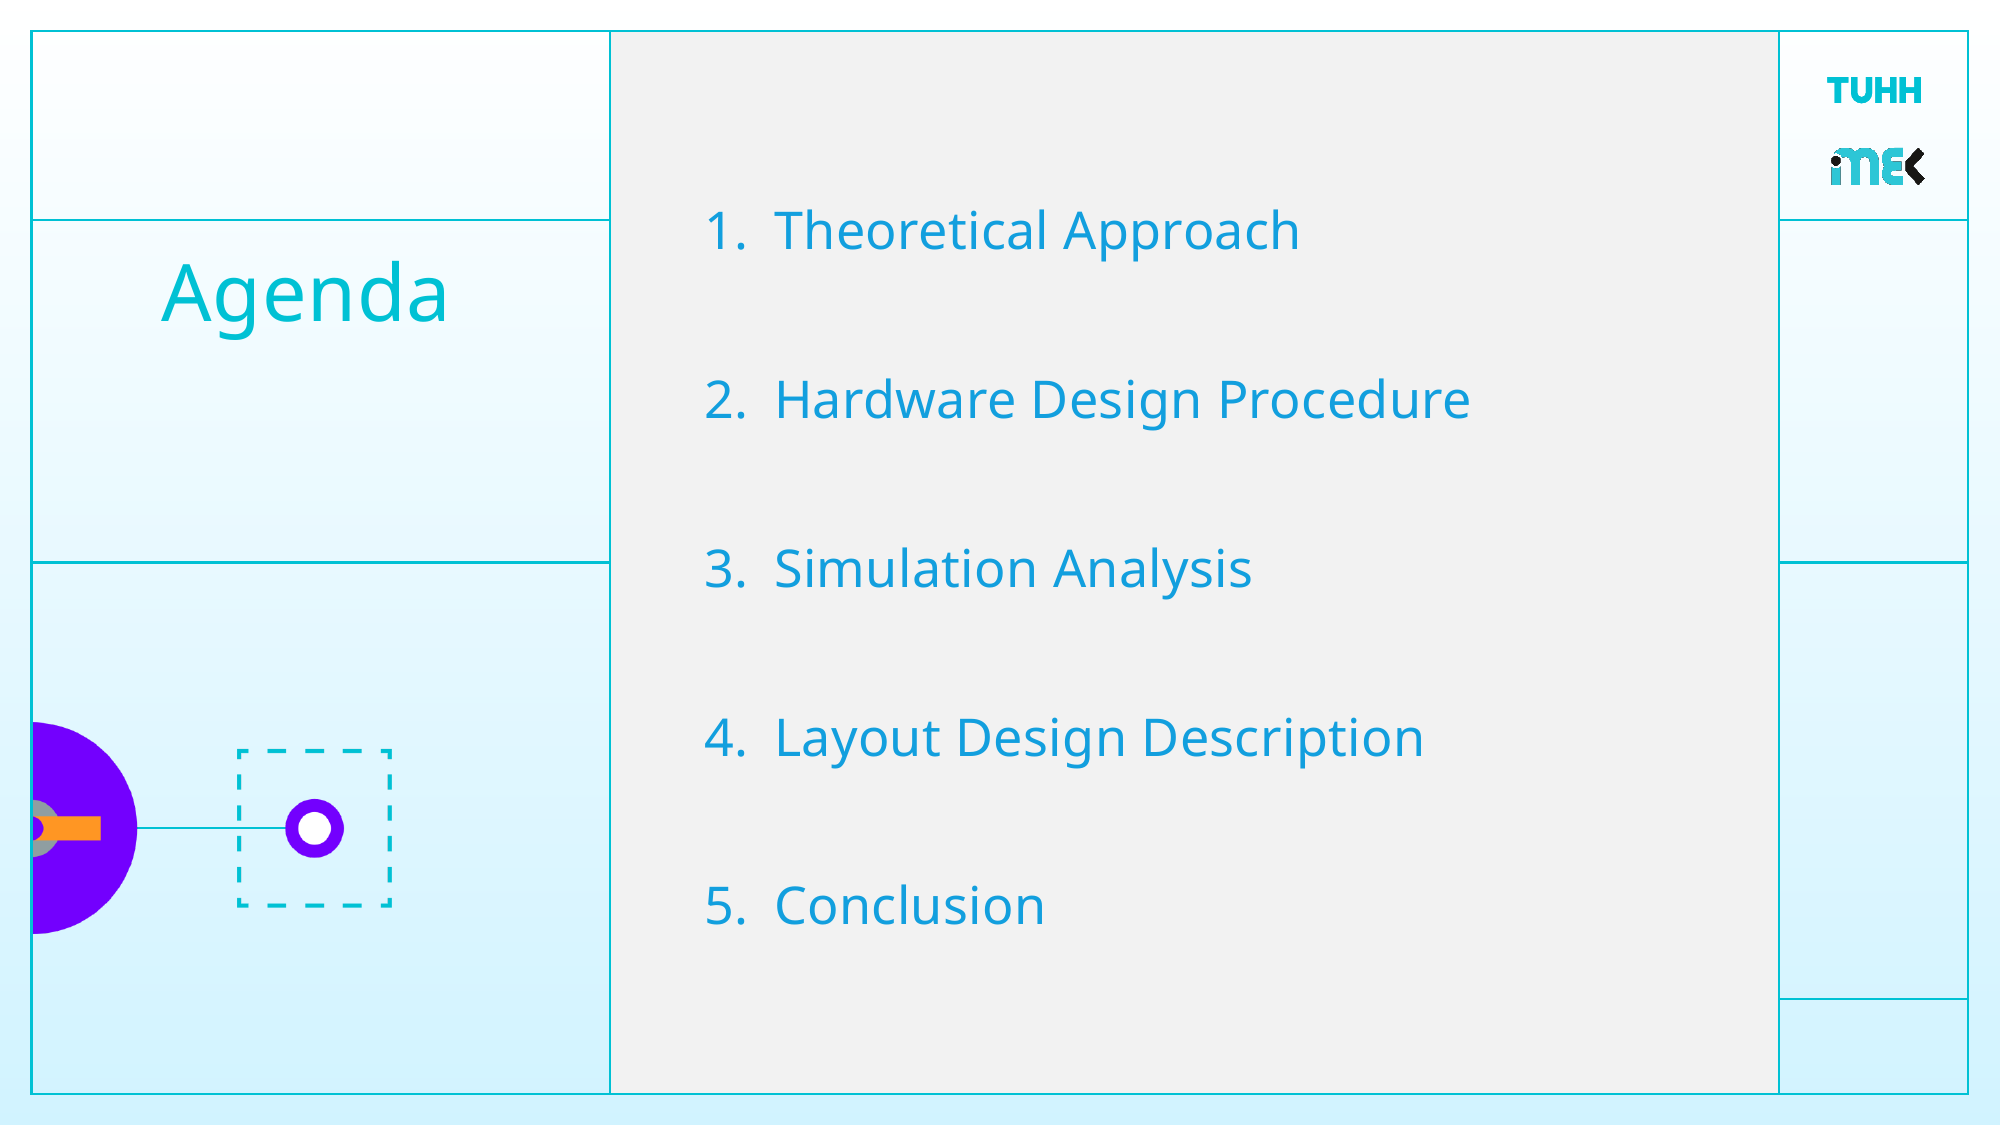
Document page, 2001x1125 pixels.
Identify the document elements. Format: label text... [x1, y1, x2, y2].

picture [1827, 139, 1928, 198]
list Theoretical Approach Hardware Design Procedure Simulation Analysis Layout Design Description Conclusion [689, 127, 1689, 804]
title Agenda [161, 101, 581, 494]
picture [33, 722, 392, 934]
